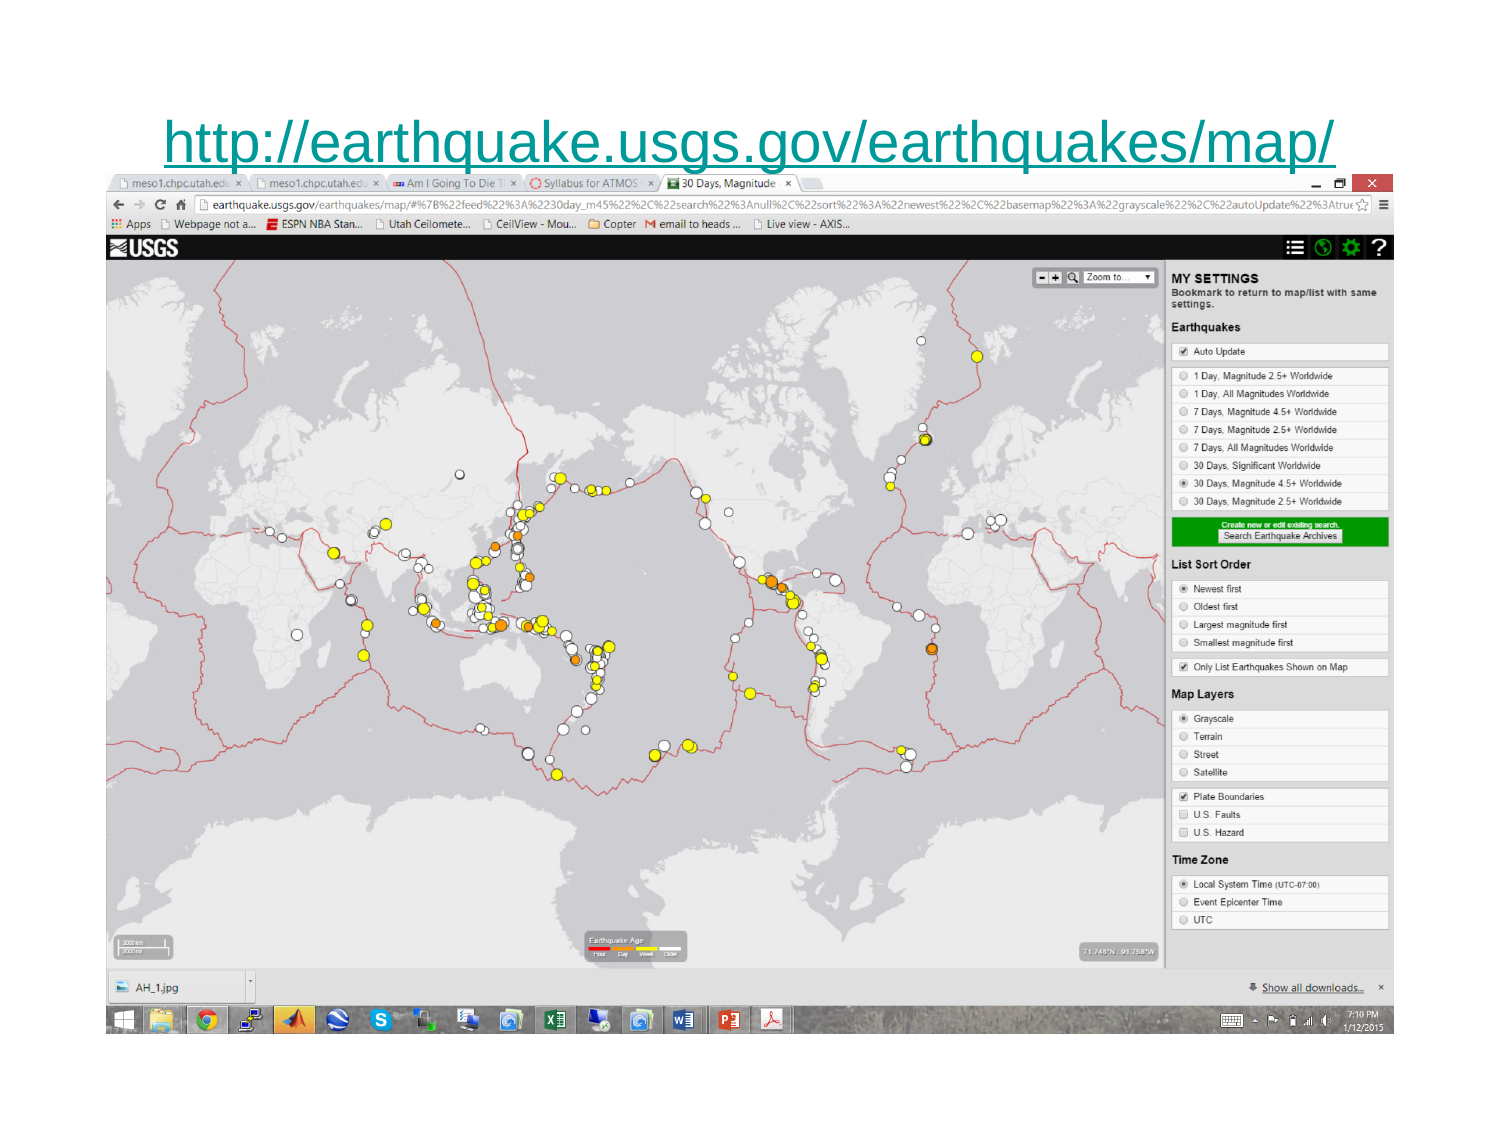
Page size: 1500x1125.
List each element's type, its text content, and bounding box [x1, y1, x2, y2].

title http://earthquake.usgs.gov/earthquakes/map/ [75, 45, 1425, 233]
picture [105, 174, 1394, 1034]
